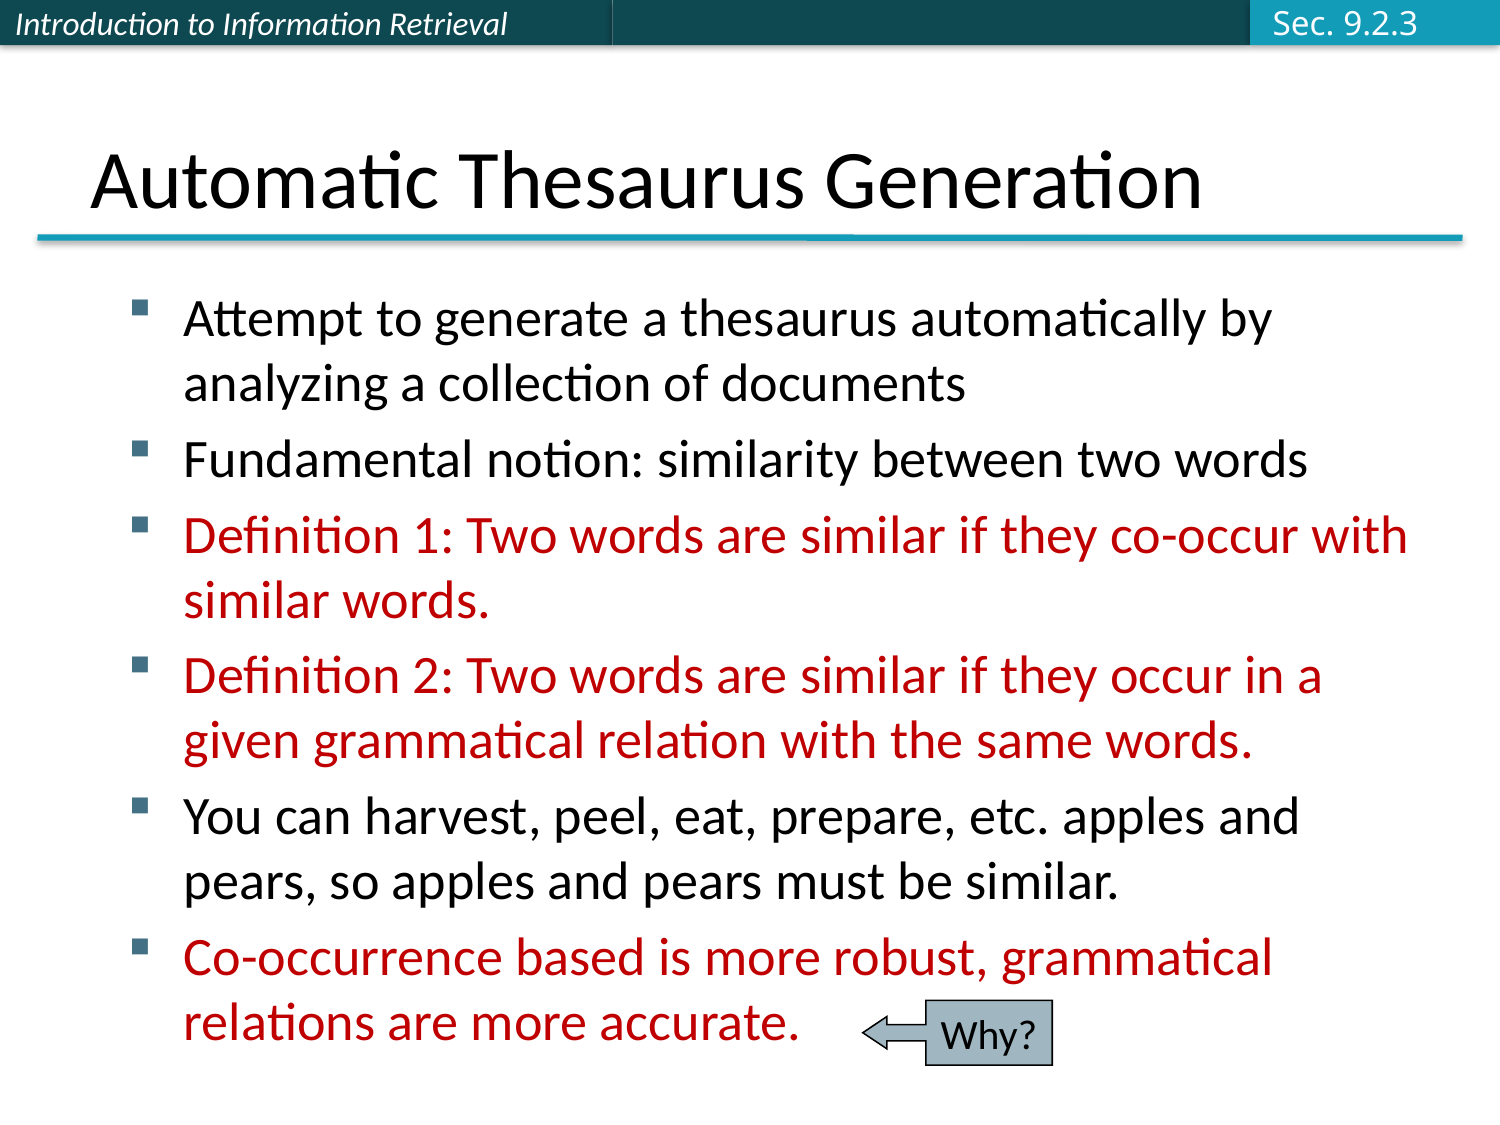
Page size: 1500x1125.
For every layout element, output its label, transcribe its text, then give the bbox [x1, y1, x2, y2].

list Attempt to generate a thesaurus automatically by analyzing a collection of documents Fundamental notion: similarity between two words Definition 1: Two words are similar if they co-occur with similar words. Definition 2: Two words are similar if they occur in a given grammatical relation with the same words. You can harvest, peel, eat, prepare, etc. apples and pears, so apples and pears must be similar. Co-occurrence based is more robust, grammatical relations are more accurate. [112, 275, 1438, 1049]
title Automatic Thesaurus Generation [75, 45, 1425, 233]
text_box Why? [862, 1000, 1053, 1066]
text_box Sec. 9.2.3 [1257, 0, 1434, 50]
